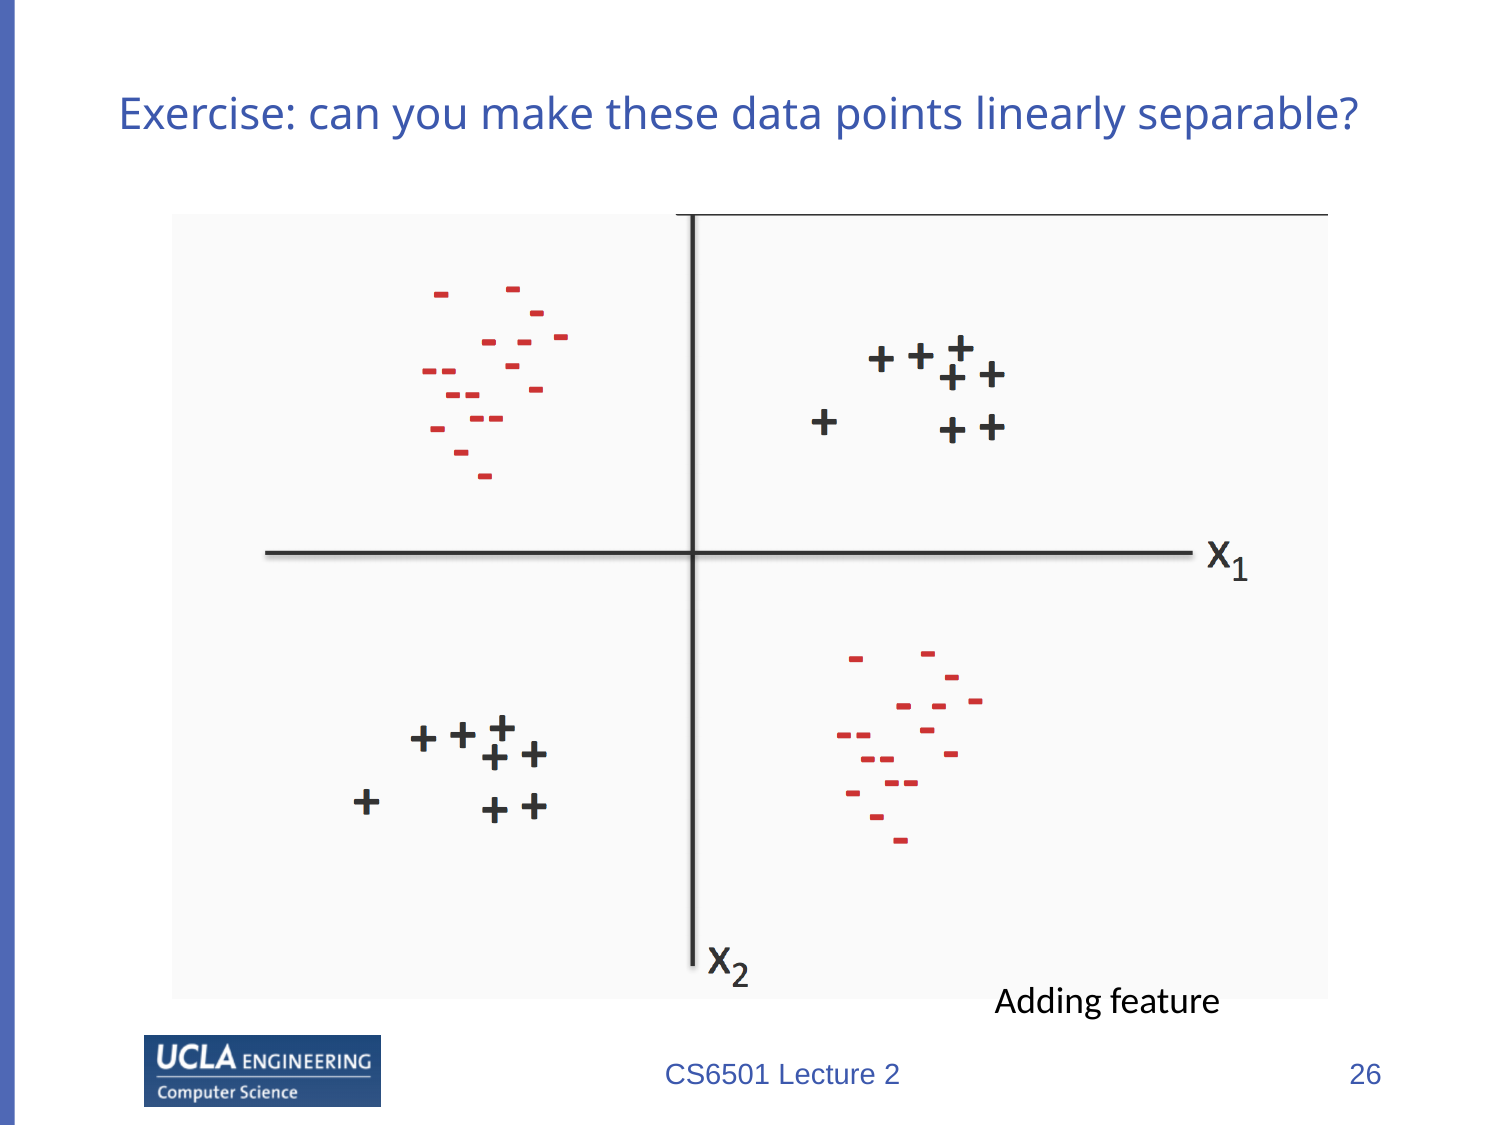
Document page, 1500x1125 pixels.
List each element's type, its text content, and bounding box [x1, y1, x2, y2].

slide_number 26 [1177, 1042, 1397, 1103]
picture [144, 1035, 381, 1107]
title Exercise: can you make these data points linearly separable? [103, 59, 1397, 171]
footer CS6501 Lecture 2 [496, 1042, 1069, 1103]
picture [172, 214, 1328, 999]
